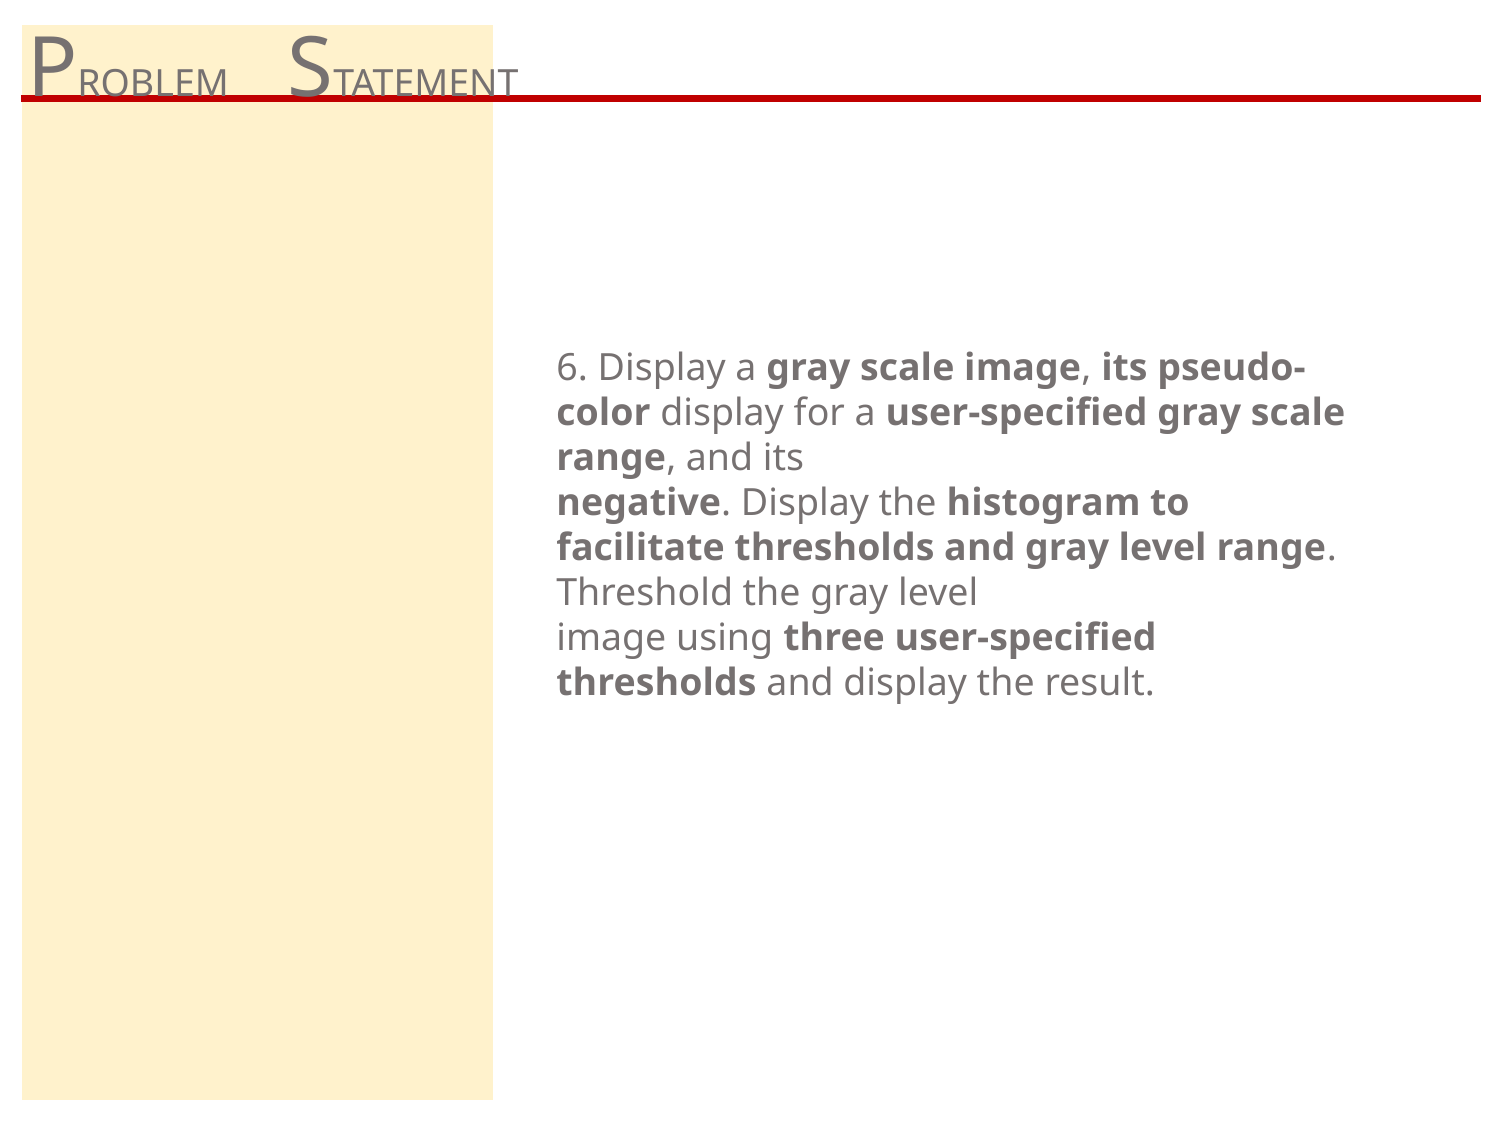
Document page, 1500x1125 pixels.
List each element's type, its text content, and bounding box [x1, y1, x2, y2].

text_box 6. Display a gray scale image, its pseudo-color display for a user-specified gray scale range, and its negative. Display the histogram to facilitate thresholds and gray level range. Threshold the gray level image using three user-specified thresholds and display the result. [541, 336, 1365, 711]
text_box PROBLEM STATEMENT [12, 5, 671, 121]
text_box [20, 121, 495, 1102]
